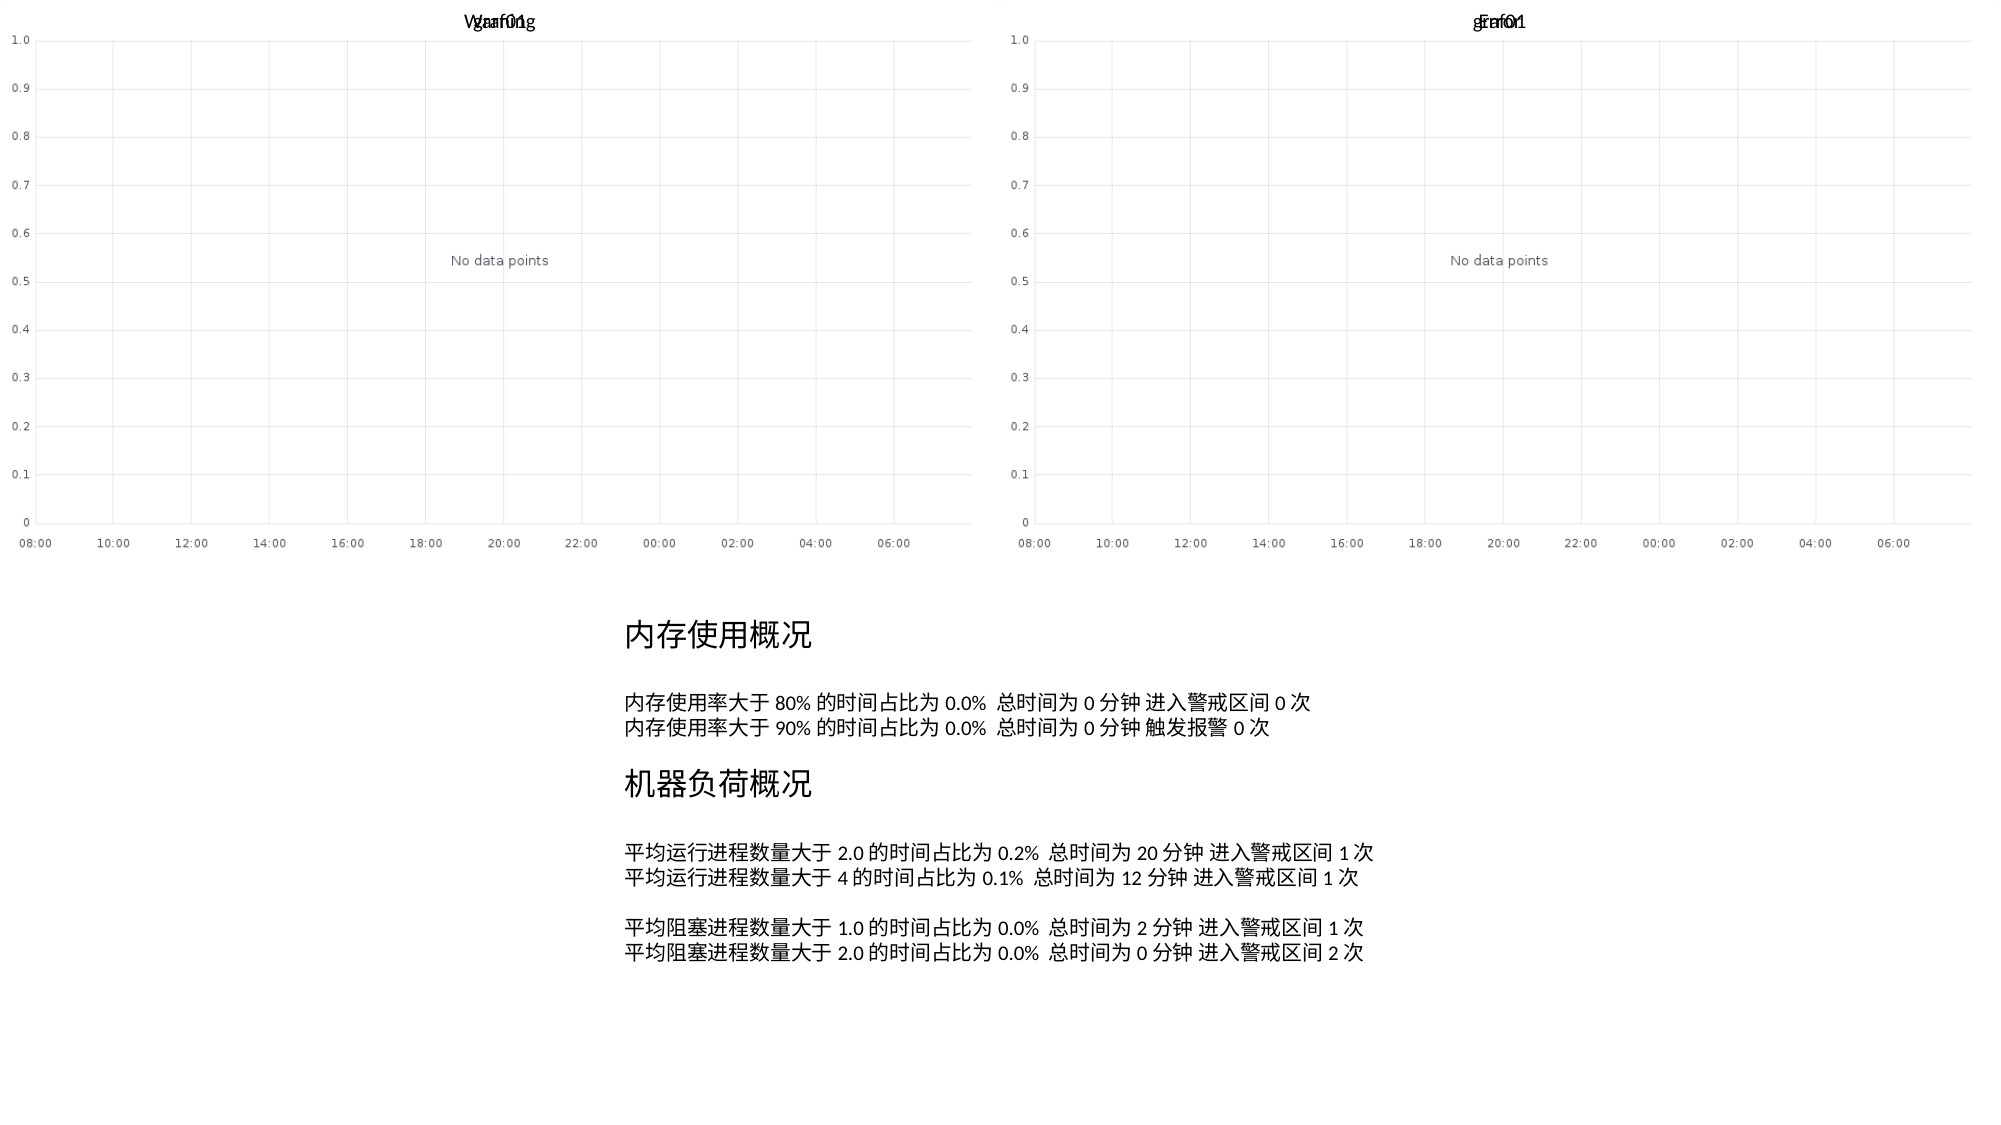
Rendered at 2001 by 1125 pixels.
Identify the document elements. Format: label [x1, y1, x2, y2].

picture [0, 0, 2000, 563]
text_box [610, 563, 1390, 972]
